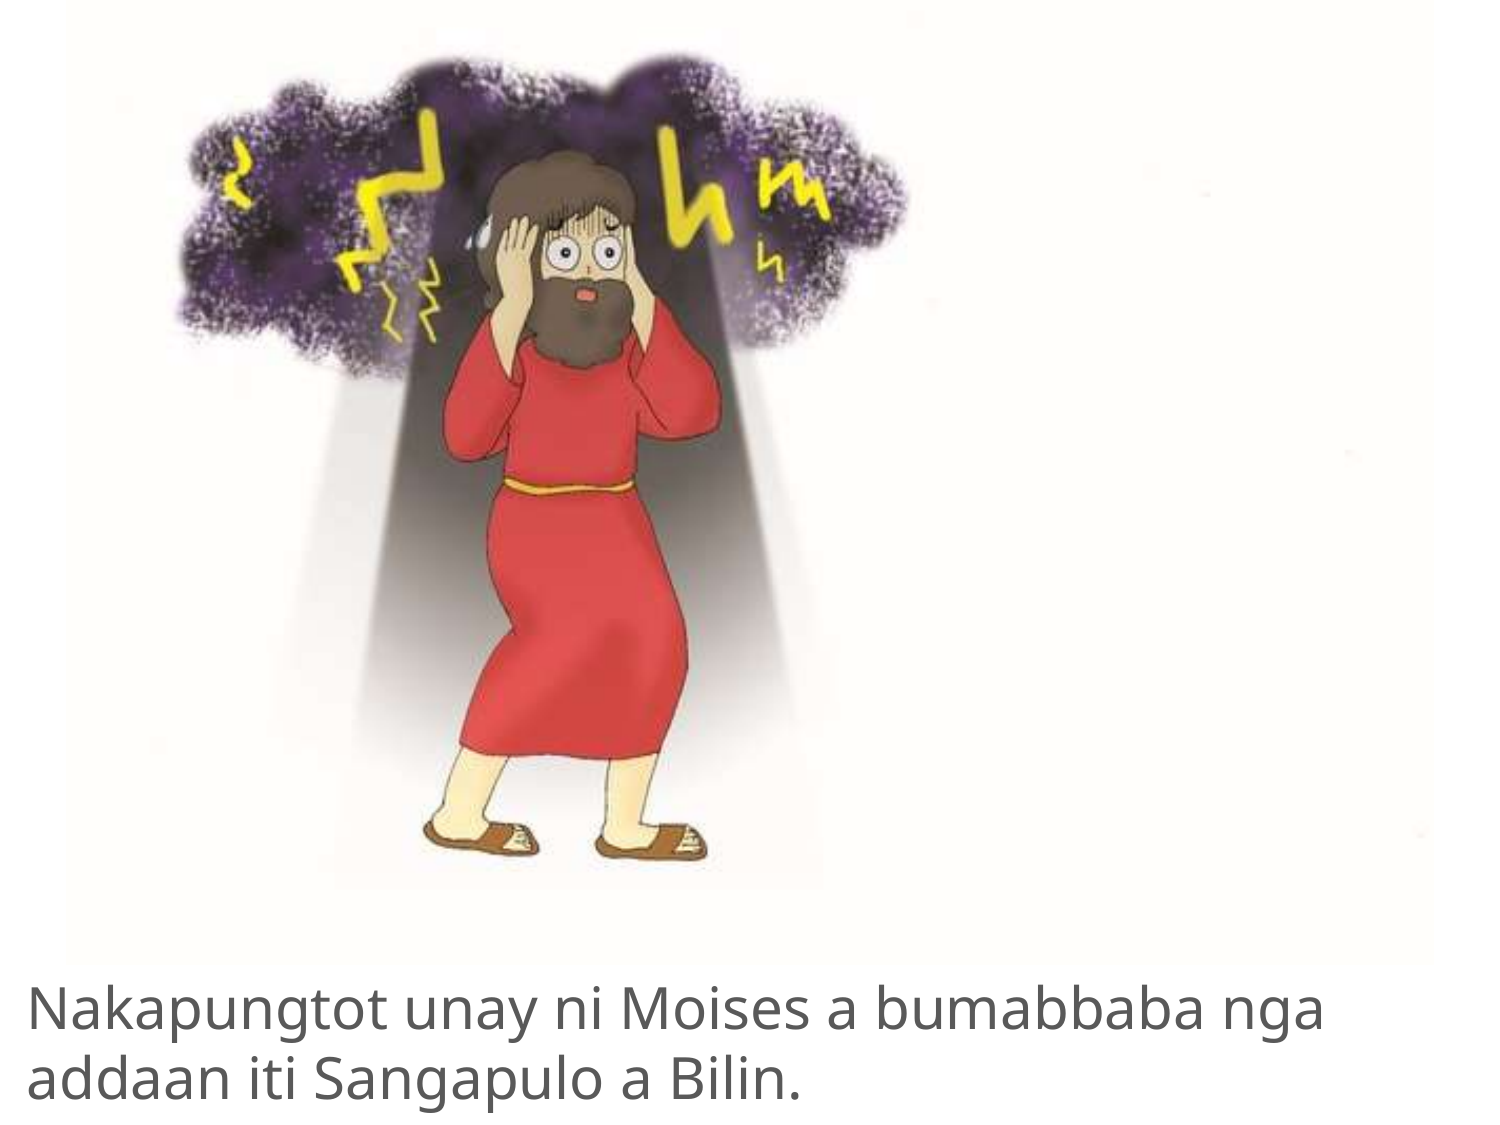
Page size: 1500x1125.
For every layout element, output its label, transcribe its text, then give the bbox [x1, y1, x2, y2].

text_box Nakapungtot unay ni Moises a bumabbaba nga addaan iti Sangapulo a Bilin. [11, 964, 1498, 1119]
picture [66, 0, 1434, 965]
